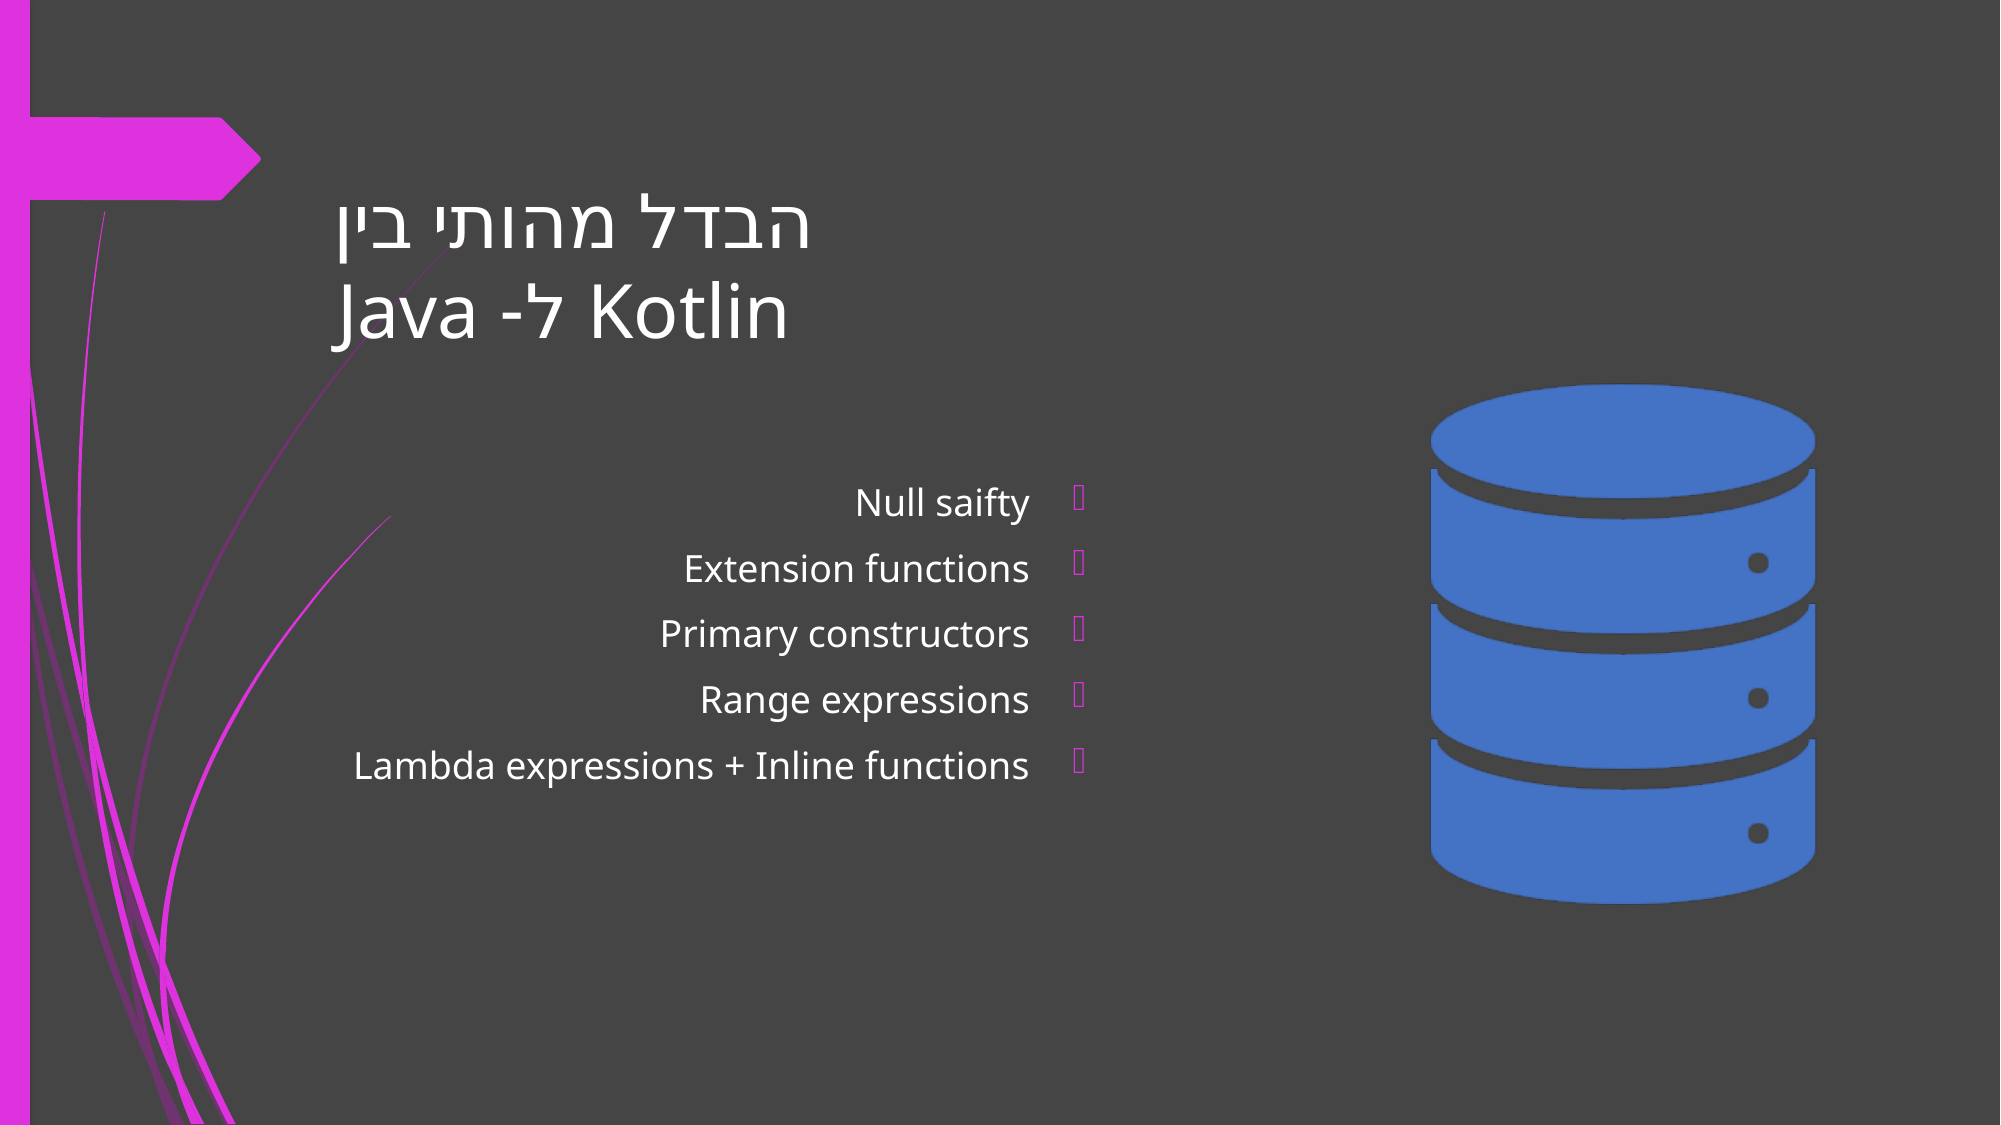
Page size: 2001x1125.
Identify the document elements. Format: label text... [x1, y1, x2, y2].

picture [1299, 320, 1948, 969]
title הבדל מהותי בין Kotlin ל- Java [131, 165, 998, 365]
list Null saifty Extension functions Primary constructors Range expressions Lambda expressions + Inline functions [12, 471, 1102, 994]
